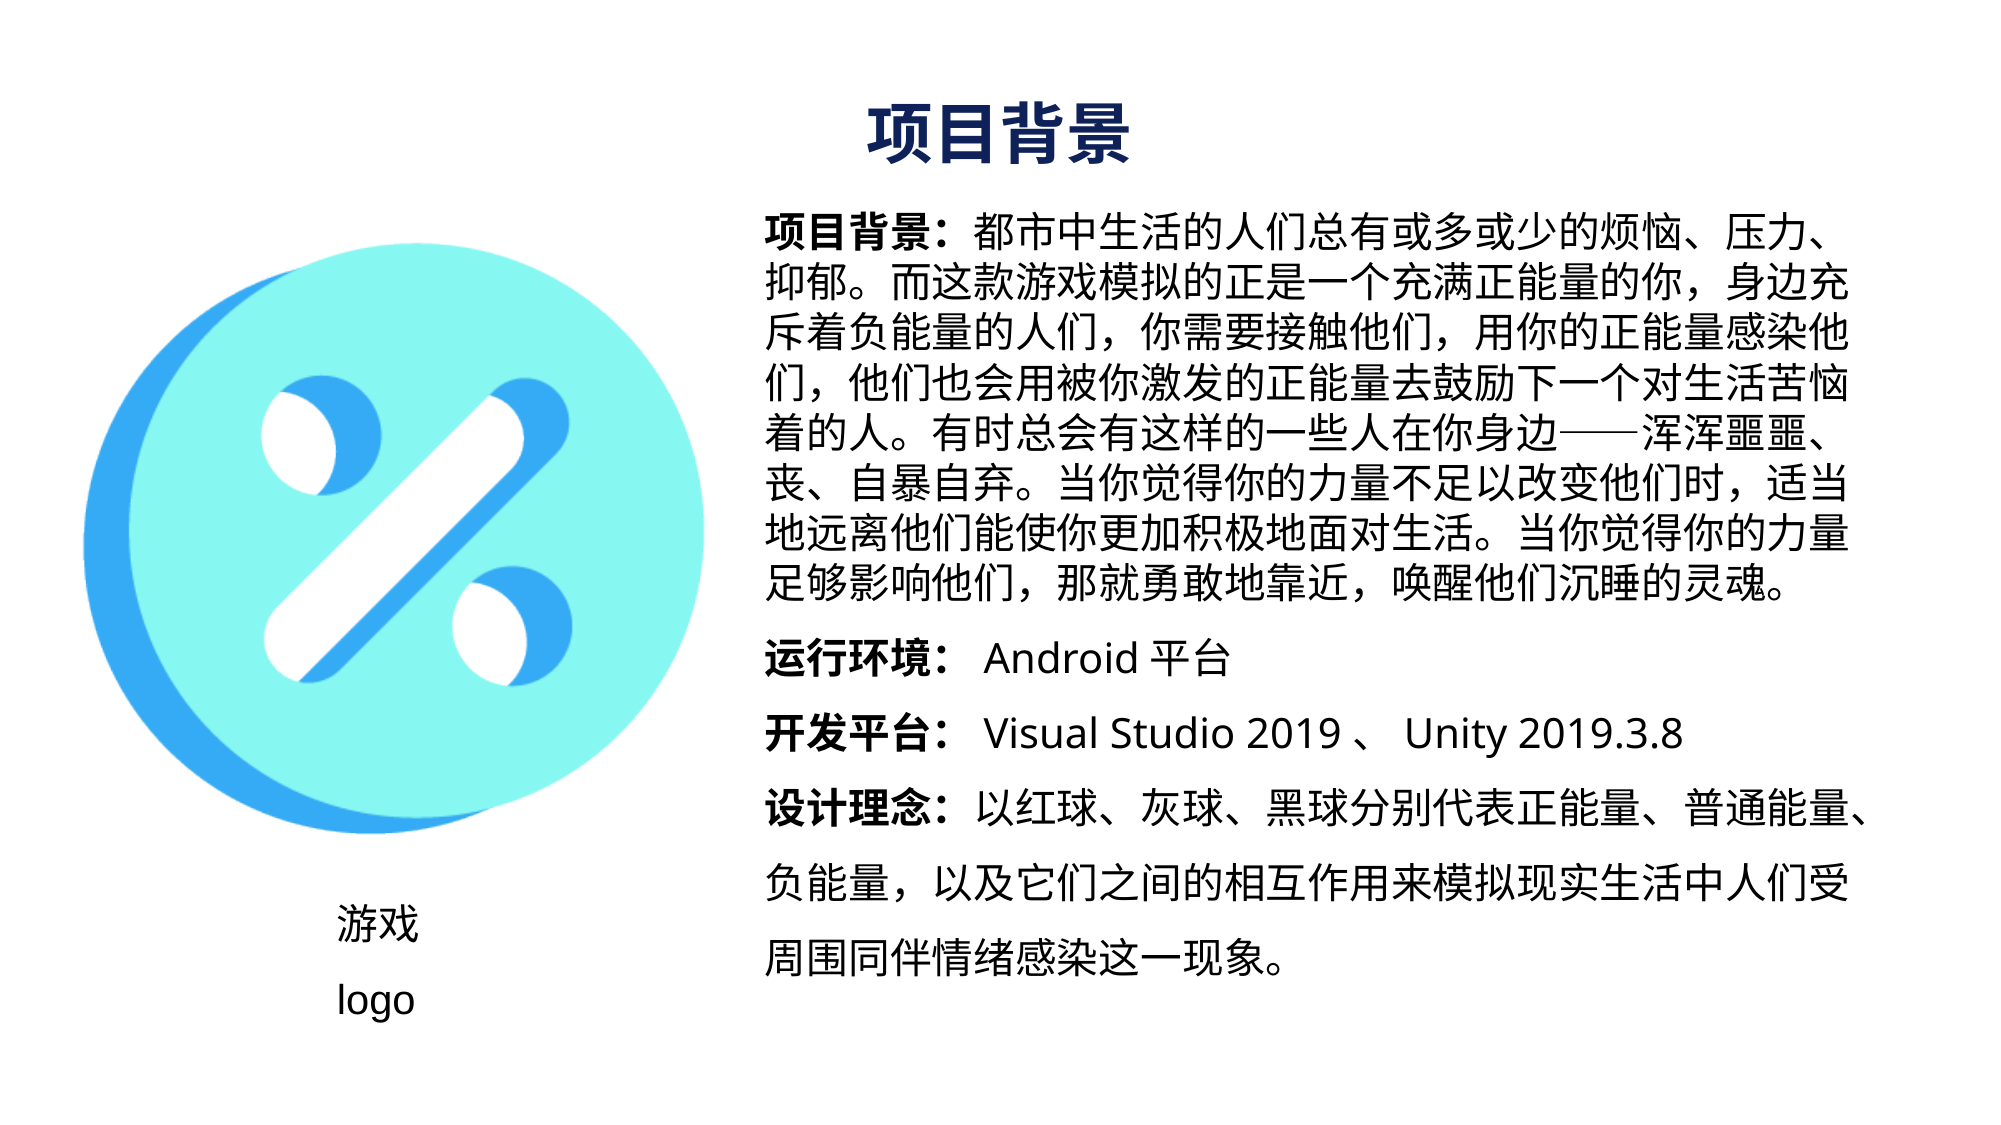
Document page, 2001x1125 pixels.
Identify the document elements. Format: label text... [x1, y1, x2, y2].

picture [81, 238, 709, 838]
text_box 游戏logo [322, 865, 522, 1031]
list 项目背景 [750, 84, 1250, 181]
text_box 项目背景：都市中生活的人们总有或多或少的烦恼、压力、抑郁。而这款游戏模拟的正是一个充满正能量的你，身边充斥着负能量的人们，你需要接触他们，用你的正能量感染他们，他们也会用被你激发的正能量去鼓励下一个对生活苦恼着的人。有时总会有这样的一些人在你身边——浑浑噩噩、丧、自暴自弃。当你觉得你的力量不足以改变他们时，适当地远离他们能使你更加积极地面对生活。当你觉得你的力量足够影响他们，那就勇敢地靠近，唤醒他们沉睡的灵魂。 运行环境：Android平台 开发平台：Visual Studio 2019、Unity 2019.3.8 设计理念：以红球、灰球、黑球分别代表正能量、普通能量、负能量，以及它们之间的相互作用来模拟现实生活中人们受周围同伴情绪感染这一现象。 [750, 198, 1887, 989]
